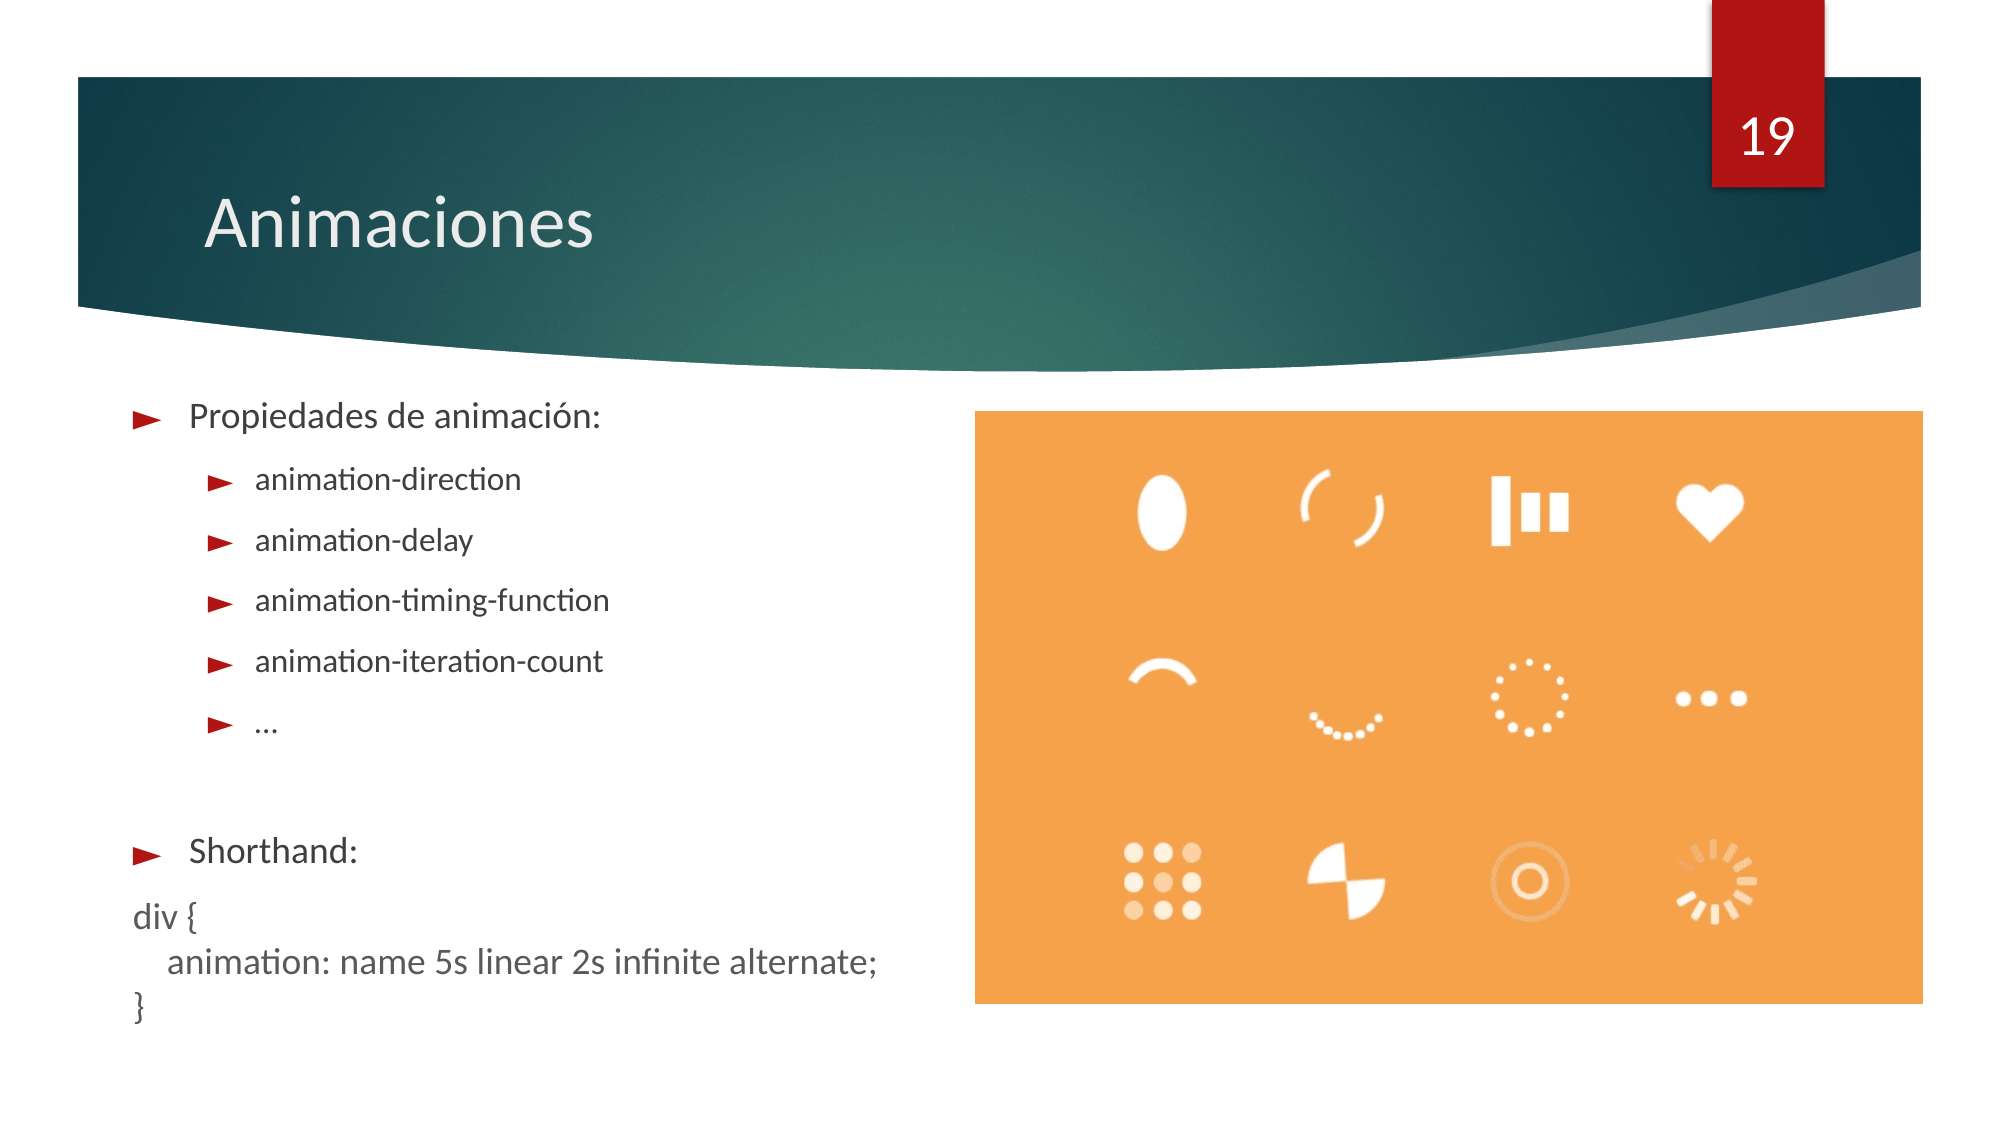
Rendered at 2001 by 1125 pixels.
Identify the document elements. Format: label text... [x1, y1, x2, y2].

slide_number ‹#› [1698, 48, 1836, 175]
title Animaciones [189, 159, 1638, 276]
picture [975, 411, 1923, 1004]
list Propiedades de animación: animation-direction animation-delay animation-timing-function animation-iteration-count … Shorthand: div { animation: name 5s linear 2s infinite alternate; } [117, 383, 1566, 1067]
picture [79, 78, 1920, 371]
